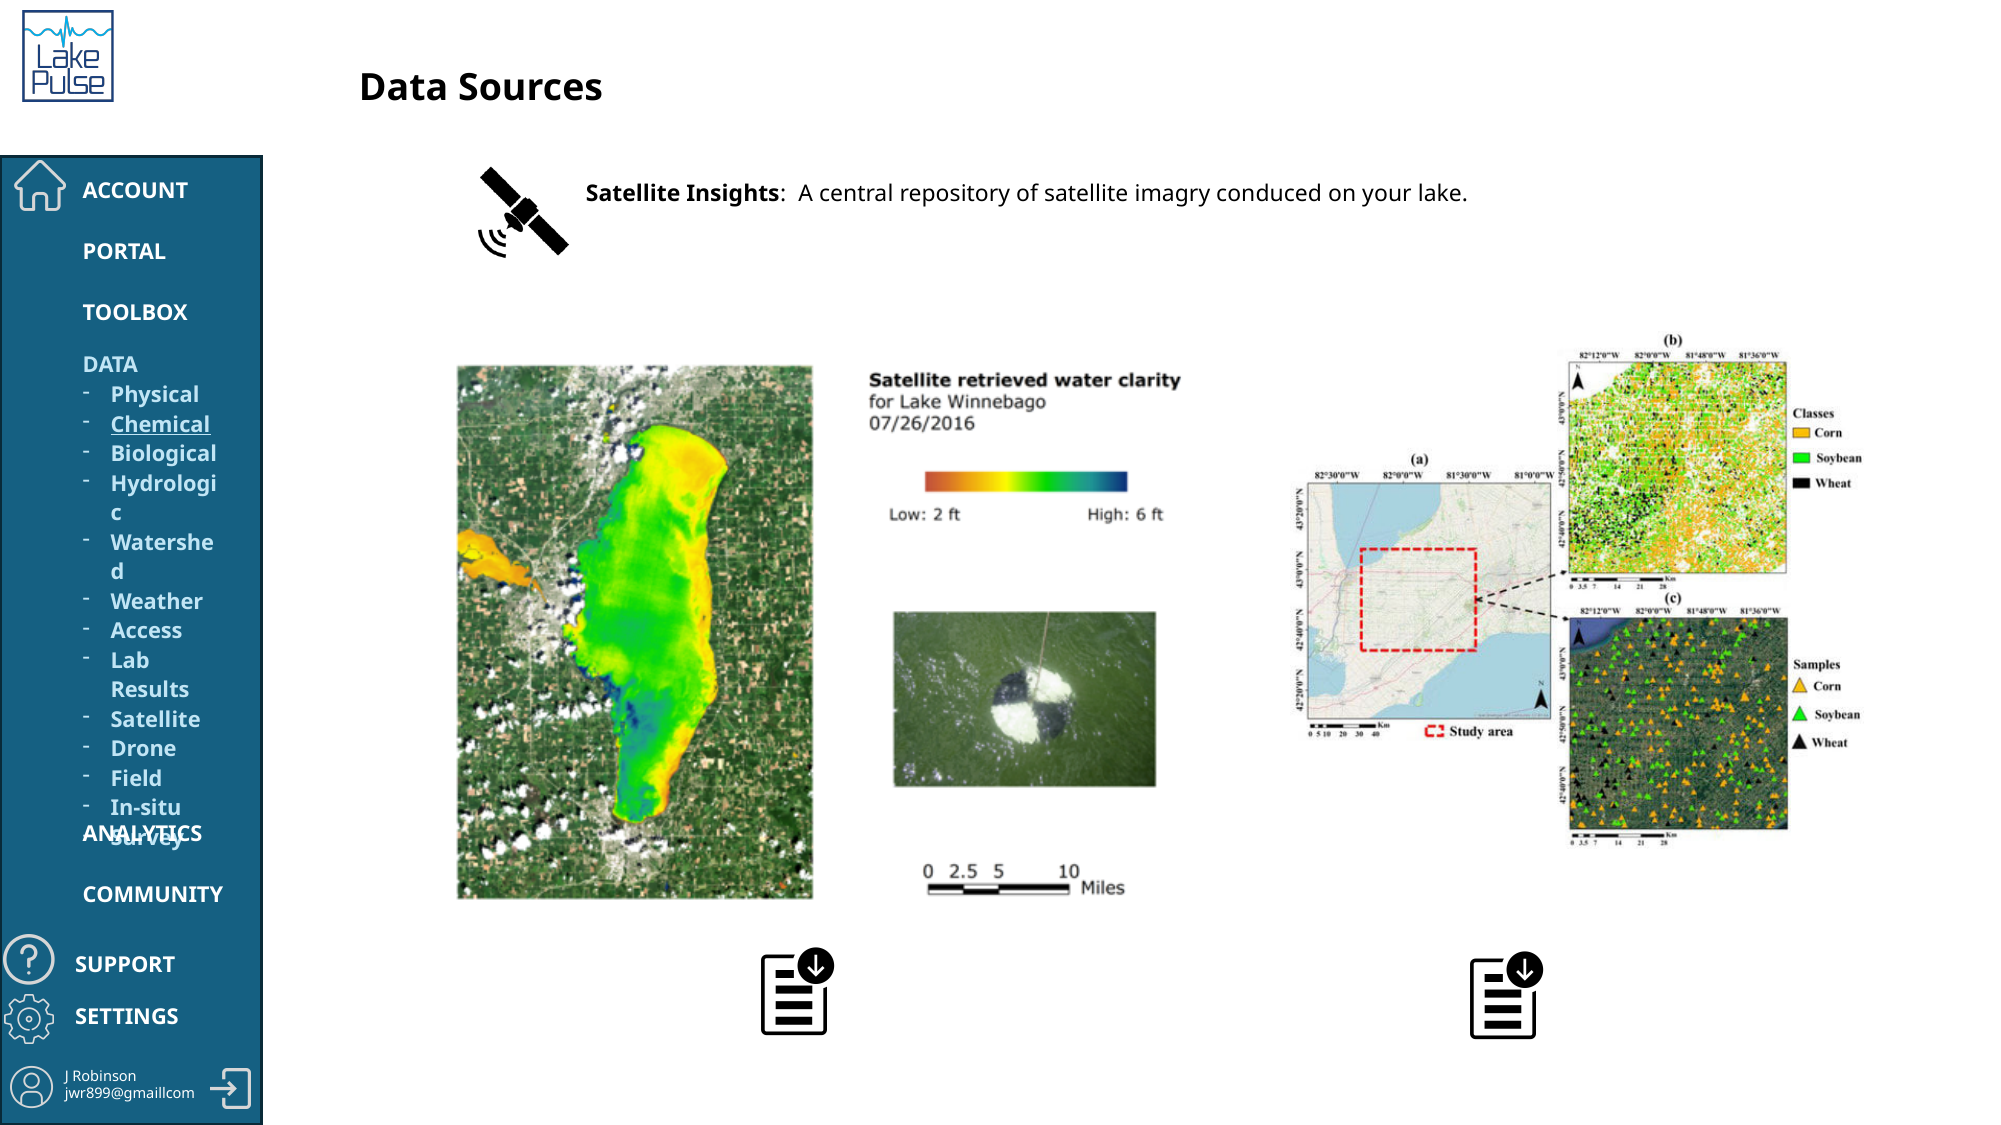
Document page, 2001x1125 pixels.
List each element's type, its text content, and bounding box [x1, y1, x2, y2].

picture [4, 994, 54, 1044]
picture [422, 330, 1204, 935]
text_box [0, 155, 263, 1125]
text_box Data Sources [344, 56, 1045, 116]
text_box J Robinson jwr899@gmaillcom [49, 1059, 210, 1109]
table_cell COMMUNITY [68, 864, 243, 925]
picture [14, 159, 66, 212]
table_cell DATA Physical Chemical Biological Hydrologic Watershed Weather Access Lab Results Satellite Drone Field In-situ Survey [68, 342, 243, 803]
text_box Satellite Insights: A central repository of satellite imagry conduced on your lake. [572, 170, 1600, 241]
table_cell SETTINGS [60, 986, 254, 1047]
table_header ACCOUNT [68, 160, 243, 221]
table_cell PORTAL [68, 221, 243, 281]
picture [209, 1067, 252, 1110]
table_cell TOOLBOX [68, 281, 243, 342]
table_header SUPPORT [60, 941, 254, 986]
picture [2, 933, 58, 989]
picture [747, 940, 848, 1041]
picture [1455, 944, 1556, 1045]
picture [8, 1062, 55, 1110]
table_cell ANALYTICS [68, 803, 243, 864]
picture [22, 10, 114, 103]
picture [1289, 330, 1864, 849]
picture [475, 162, 572, 259]
